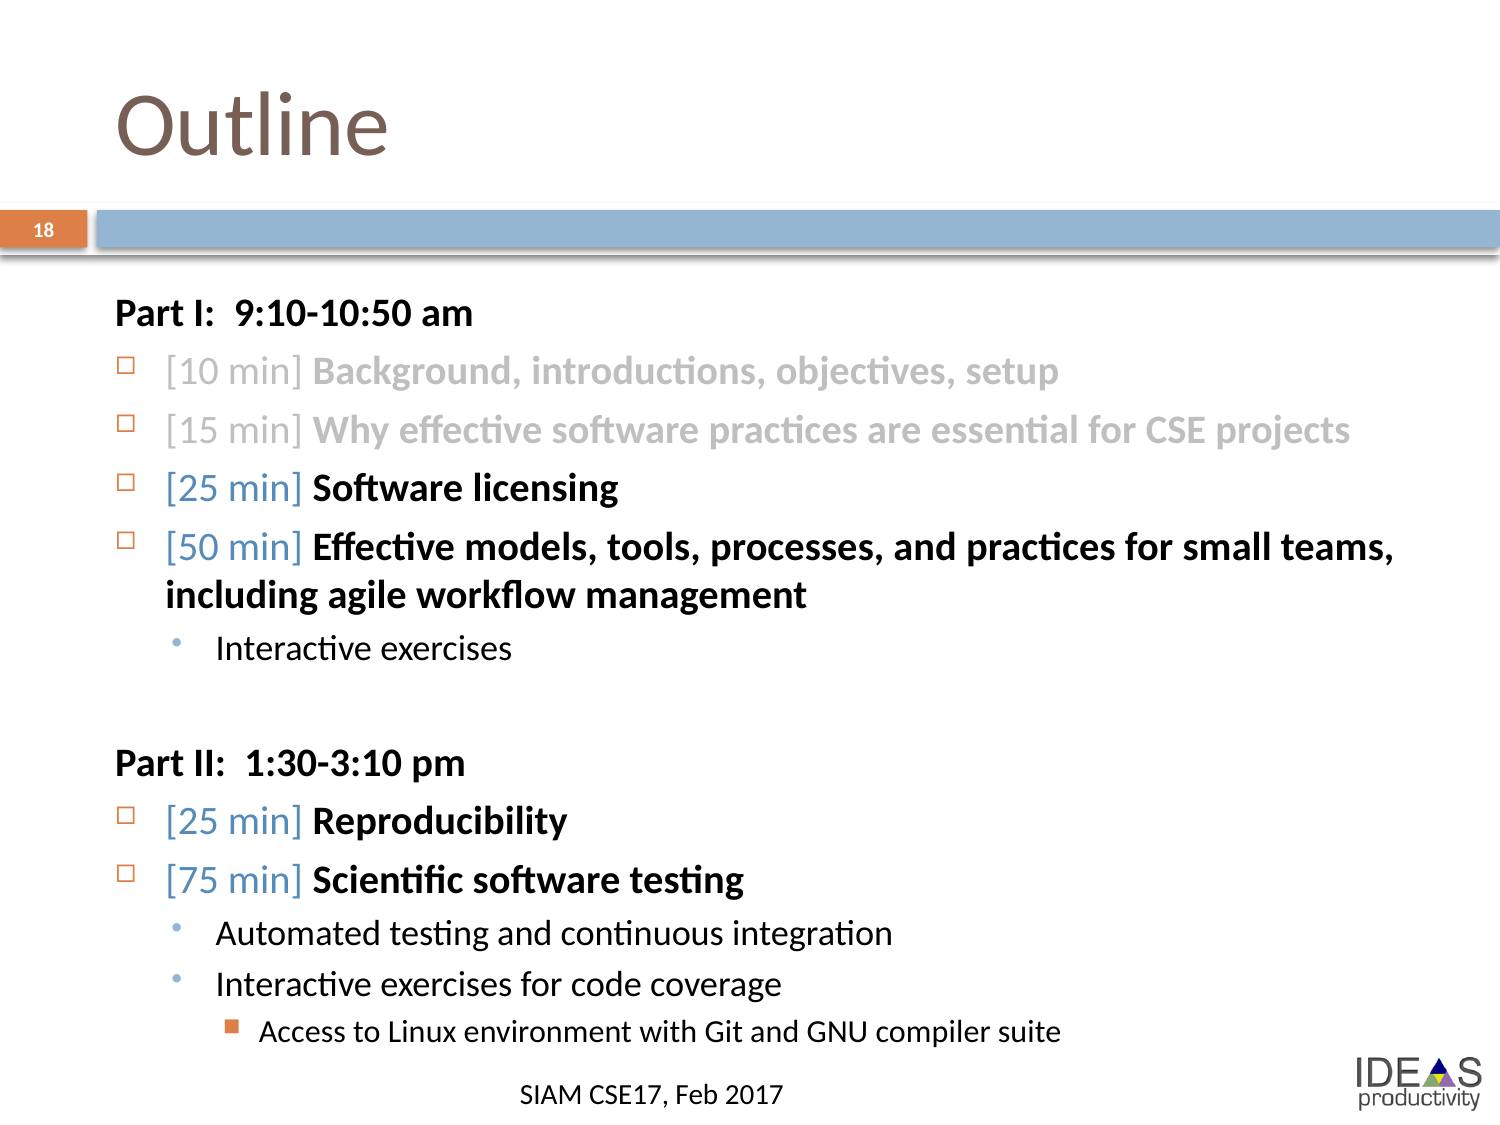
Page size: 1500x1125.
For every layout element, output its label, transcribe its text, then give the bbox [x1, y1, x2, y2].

list Part I: 9:10-10:50 am [10 min] Background, introductions, objectives, setup [15 min] Why effective software practices are essential for CSE projects [25 min] Software licensing [50 min] Effective models, tools, processes, and practices for small teams, including agile workflow management Interactive exercises Part II: 1:30-3:10 pm [25 min] Reproducibility [75 min] Scientific software testing Automated testing and continuous integration Interactive exercises for code coverage Access to Linux environment with Git and GNU compiler suite [100, 278, 1428, 1063]
footer SIAM CSE17, Feb 2017 [505, 1068, 1005, 1105]
title Outline [100, 37, 1438, 200]
picture [1351, 1052, 1486, 1115]
slide_number 18 [0, 208, 88, 249]
